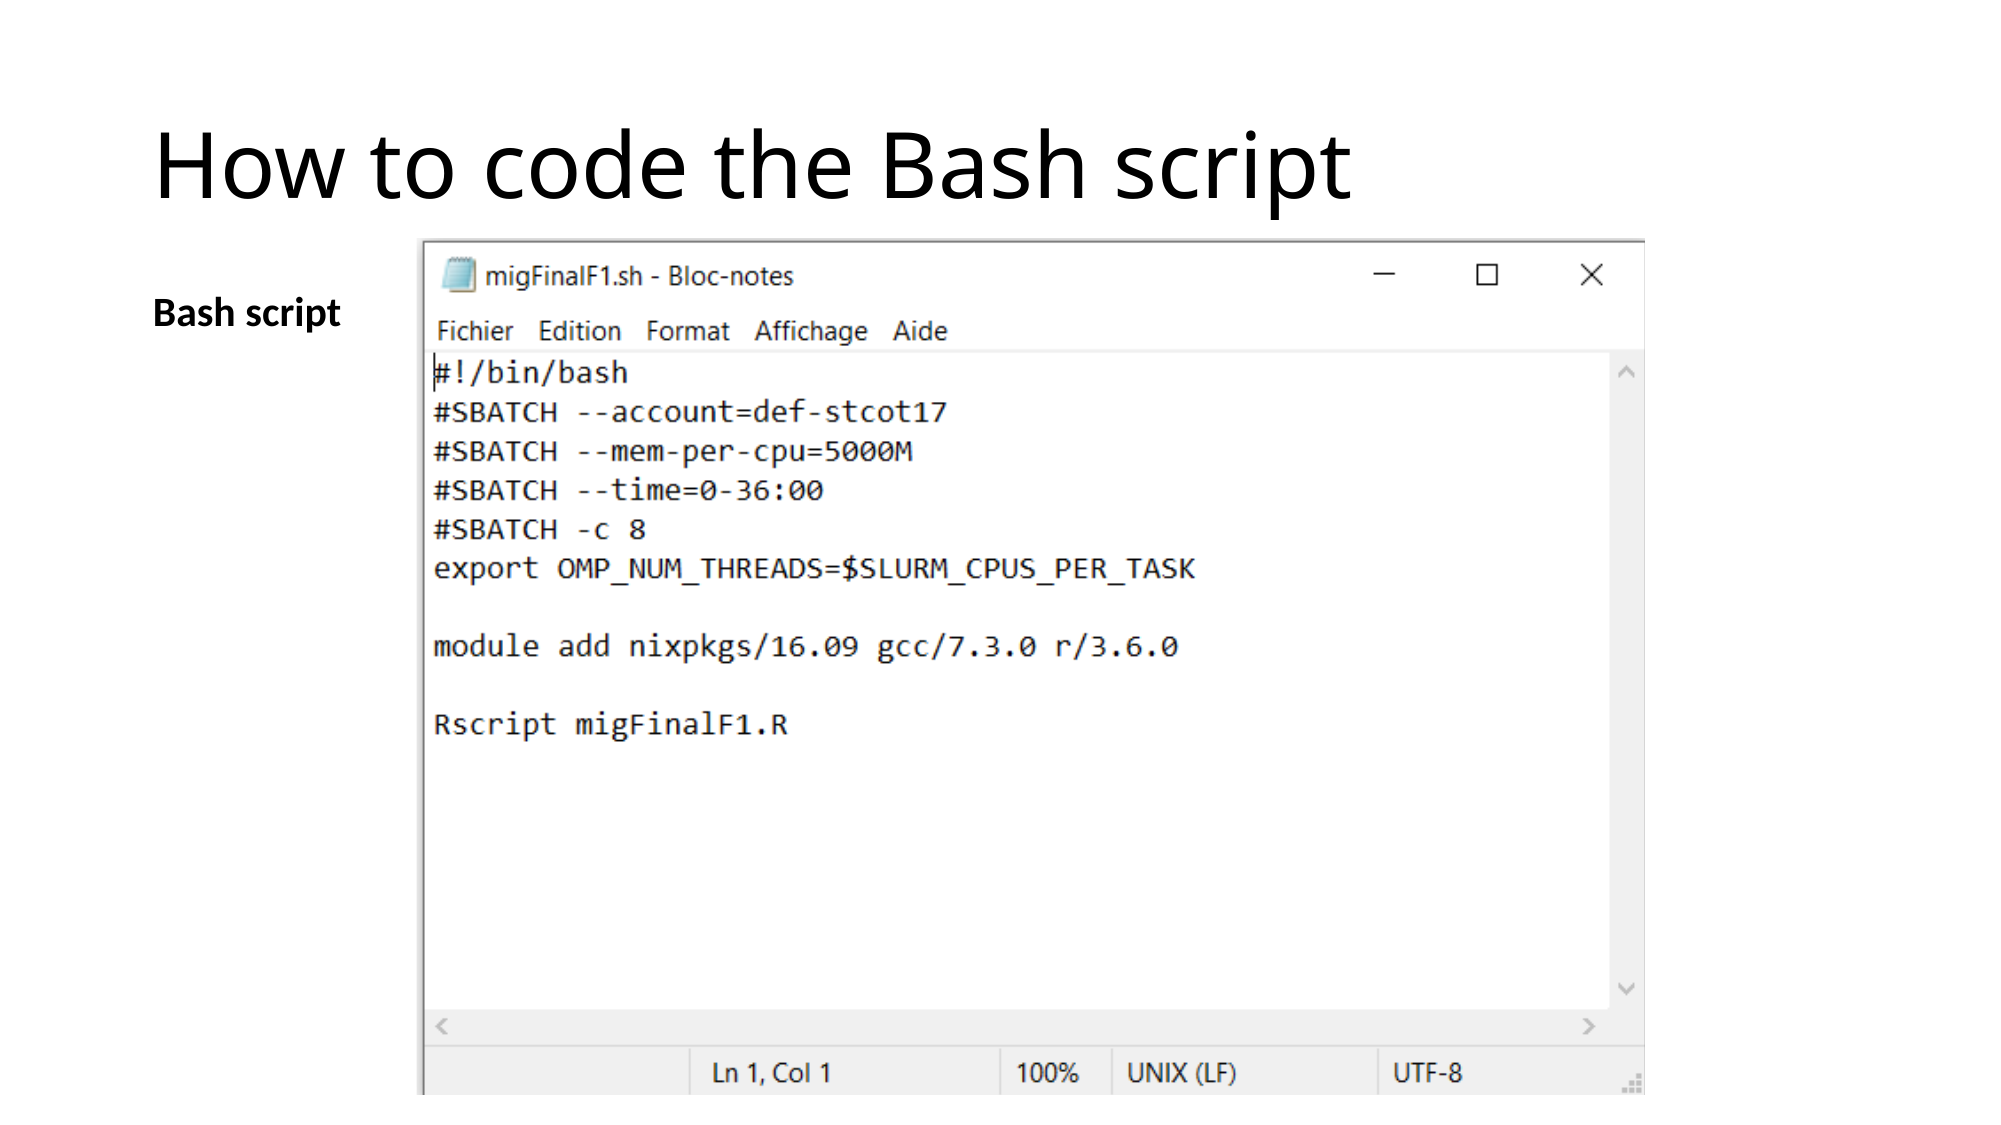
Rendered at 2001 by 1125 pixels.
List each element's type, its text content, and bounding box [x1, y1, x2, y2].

title How to code the Bash script [137, 59, 1863, 278]
text_box Bash script [138, 277, 357, 343]
picture [416, 238, 1645, 1095]
